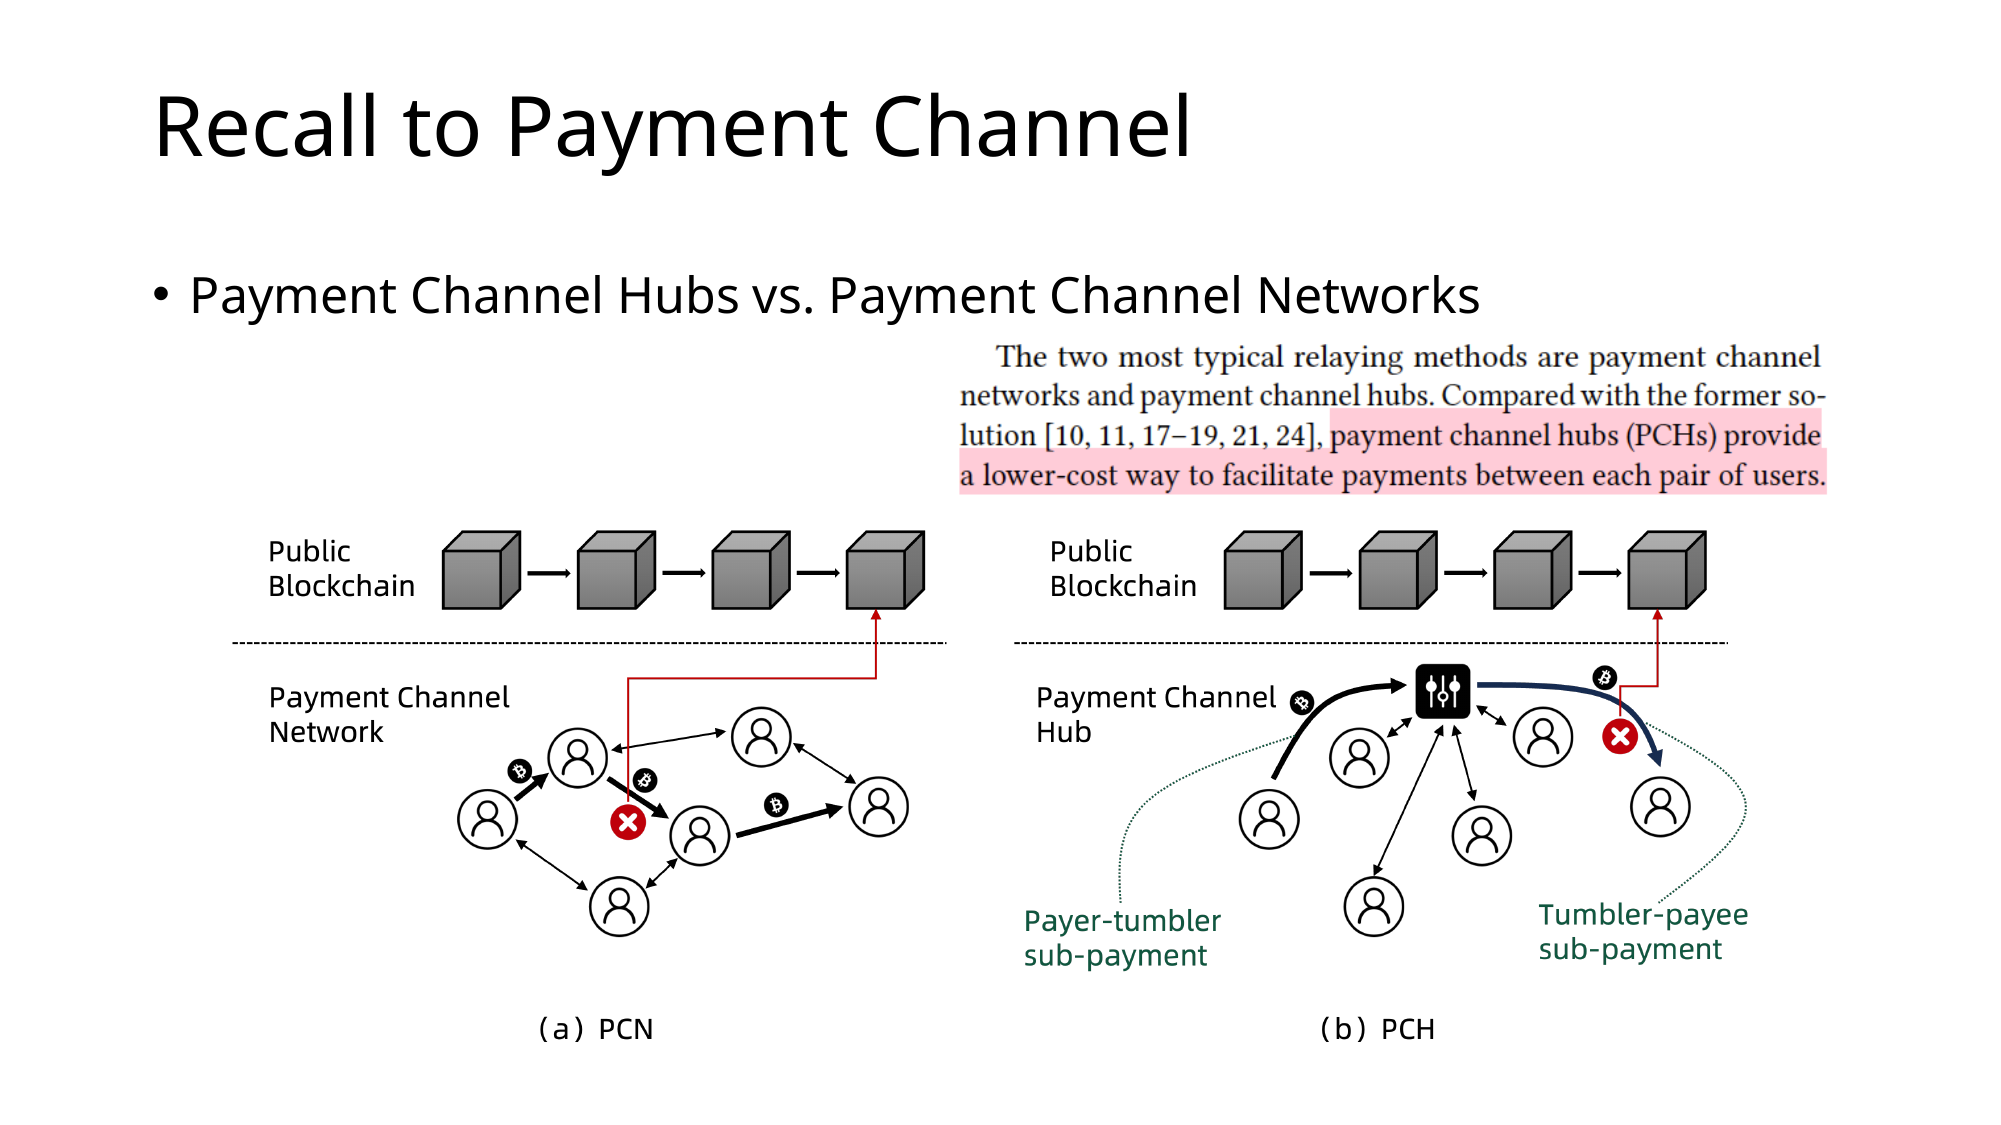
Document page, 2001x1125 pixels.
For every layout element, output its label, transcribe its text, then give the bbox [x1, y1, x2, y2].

title Recall to Payment Channel [137, 59, 1863, 200]
list Payment Channel Hubs vs. Payment Channel Networks [137, 225, 1863, 992]
picture [948, 335, 1835, 500]
picture [232, 525, 1768, 1066]
